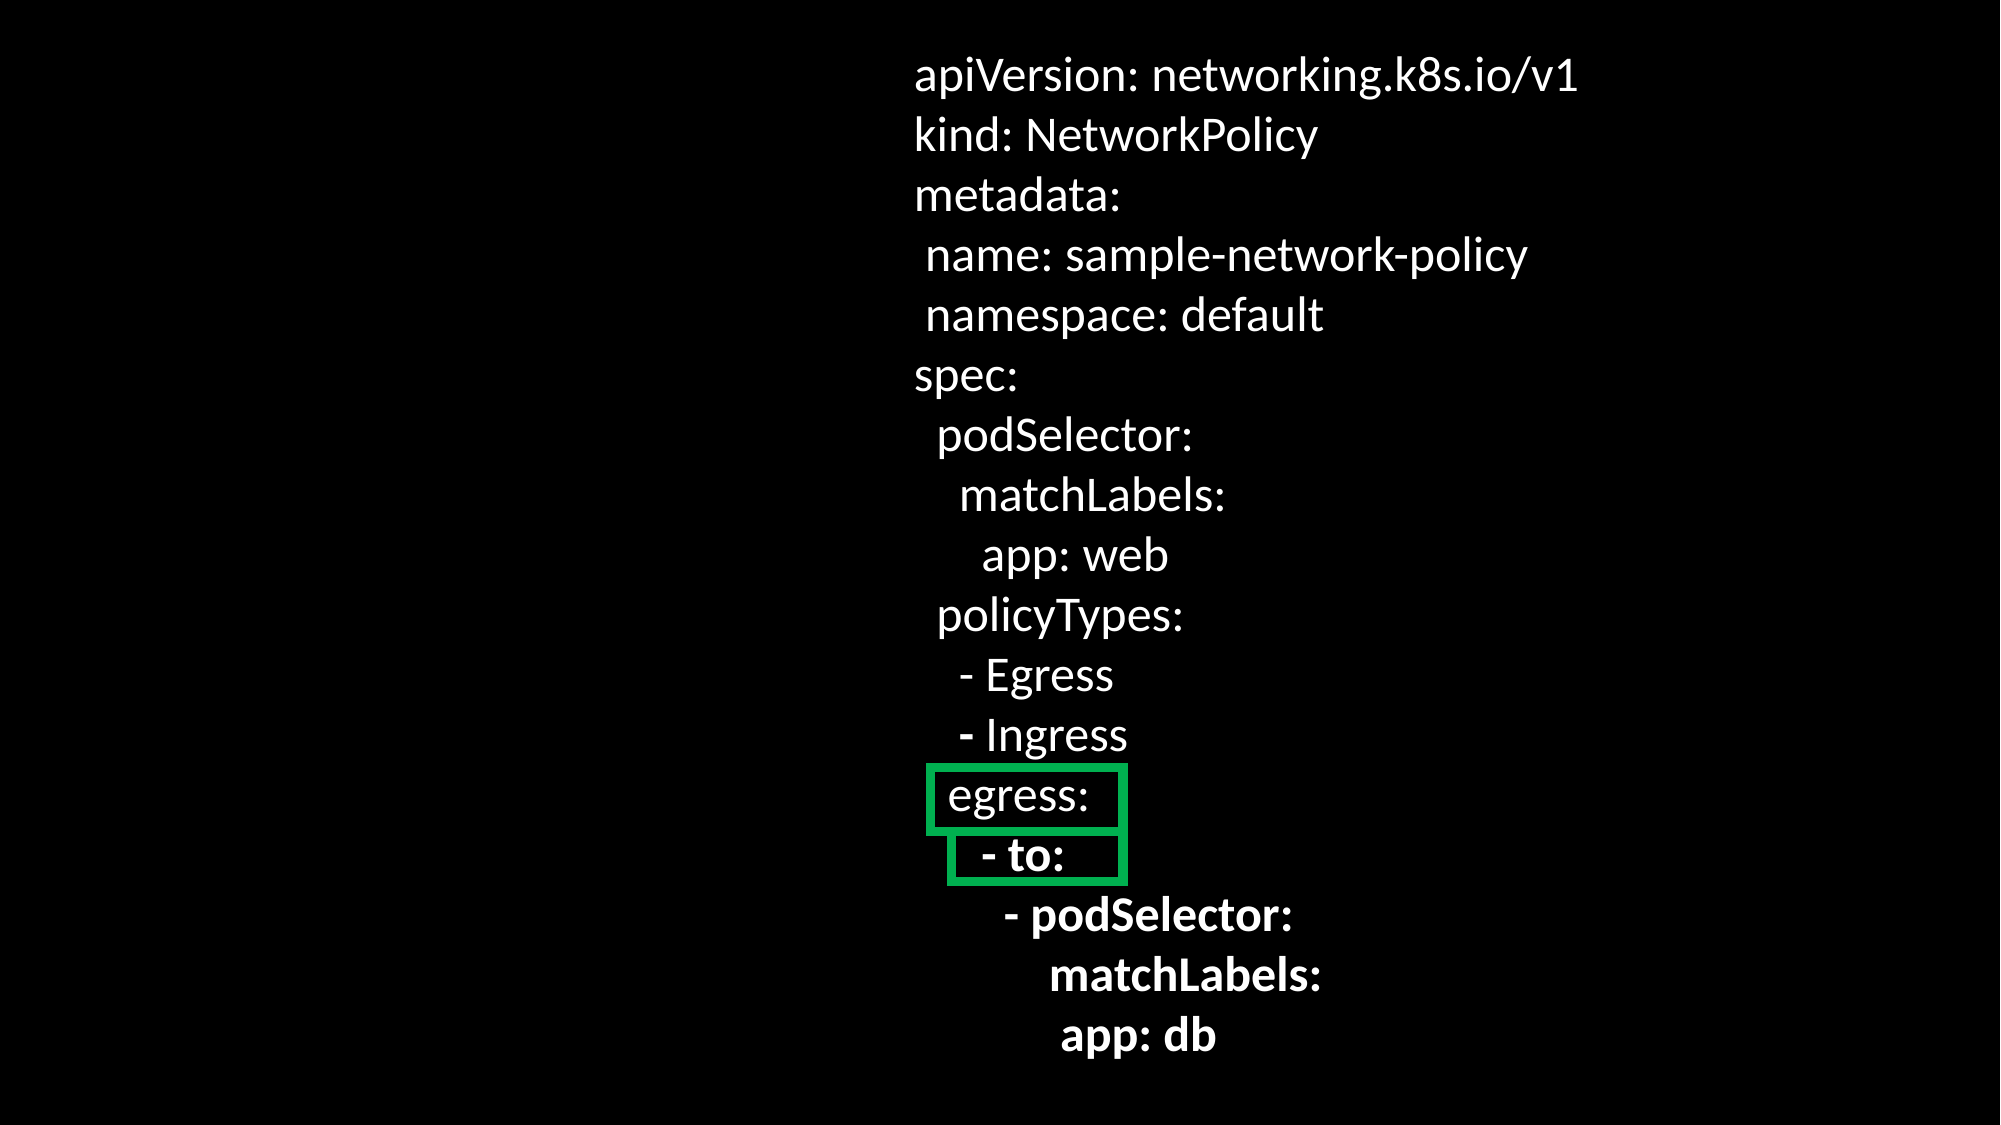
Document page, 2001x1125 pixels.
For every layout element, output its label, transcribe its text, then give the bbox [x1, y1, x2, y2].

text_box [930, 766, 1124, 832]
text_box apiVersion: networking.k8s.io/v1 kind: NetworkPolicy metadata: name: sample-network-policy namespace: default spec: podSelector: matchLabels: app: web policyTypes: - Egress - Ingress egress: - to: - podSelector: matchLabels: app: db [899, 34, 1665, 1069]
text_box [950, 830, 1124, 882]
